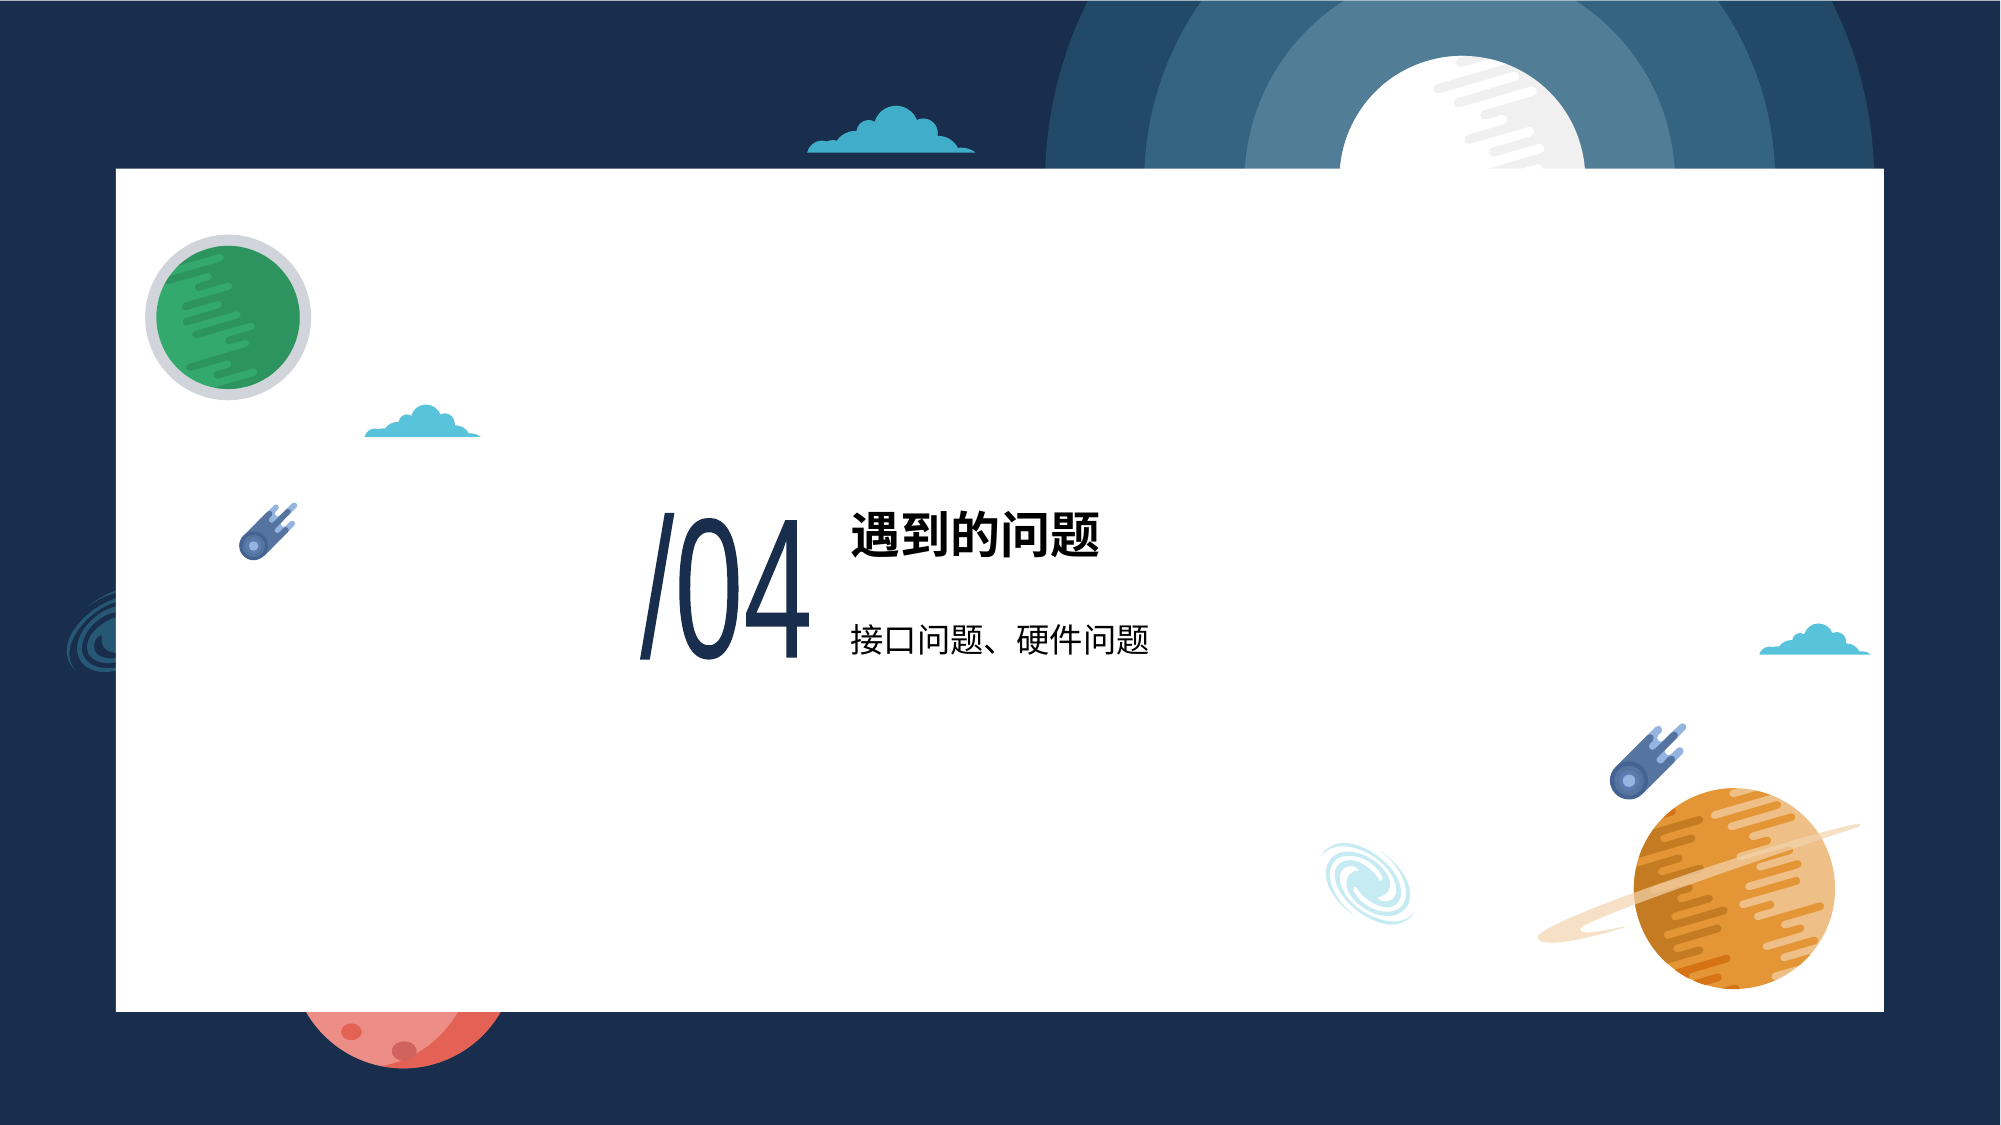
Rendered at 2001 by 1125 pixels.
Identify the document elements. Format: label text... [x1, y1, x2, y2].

list 接口问题、硬件问题 [835, 545, 1725, 662]
title 遇到的问题 [835, 424, 1725, 545]
